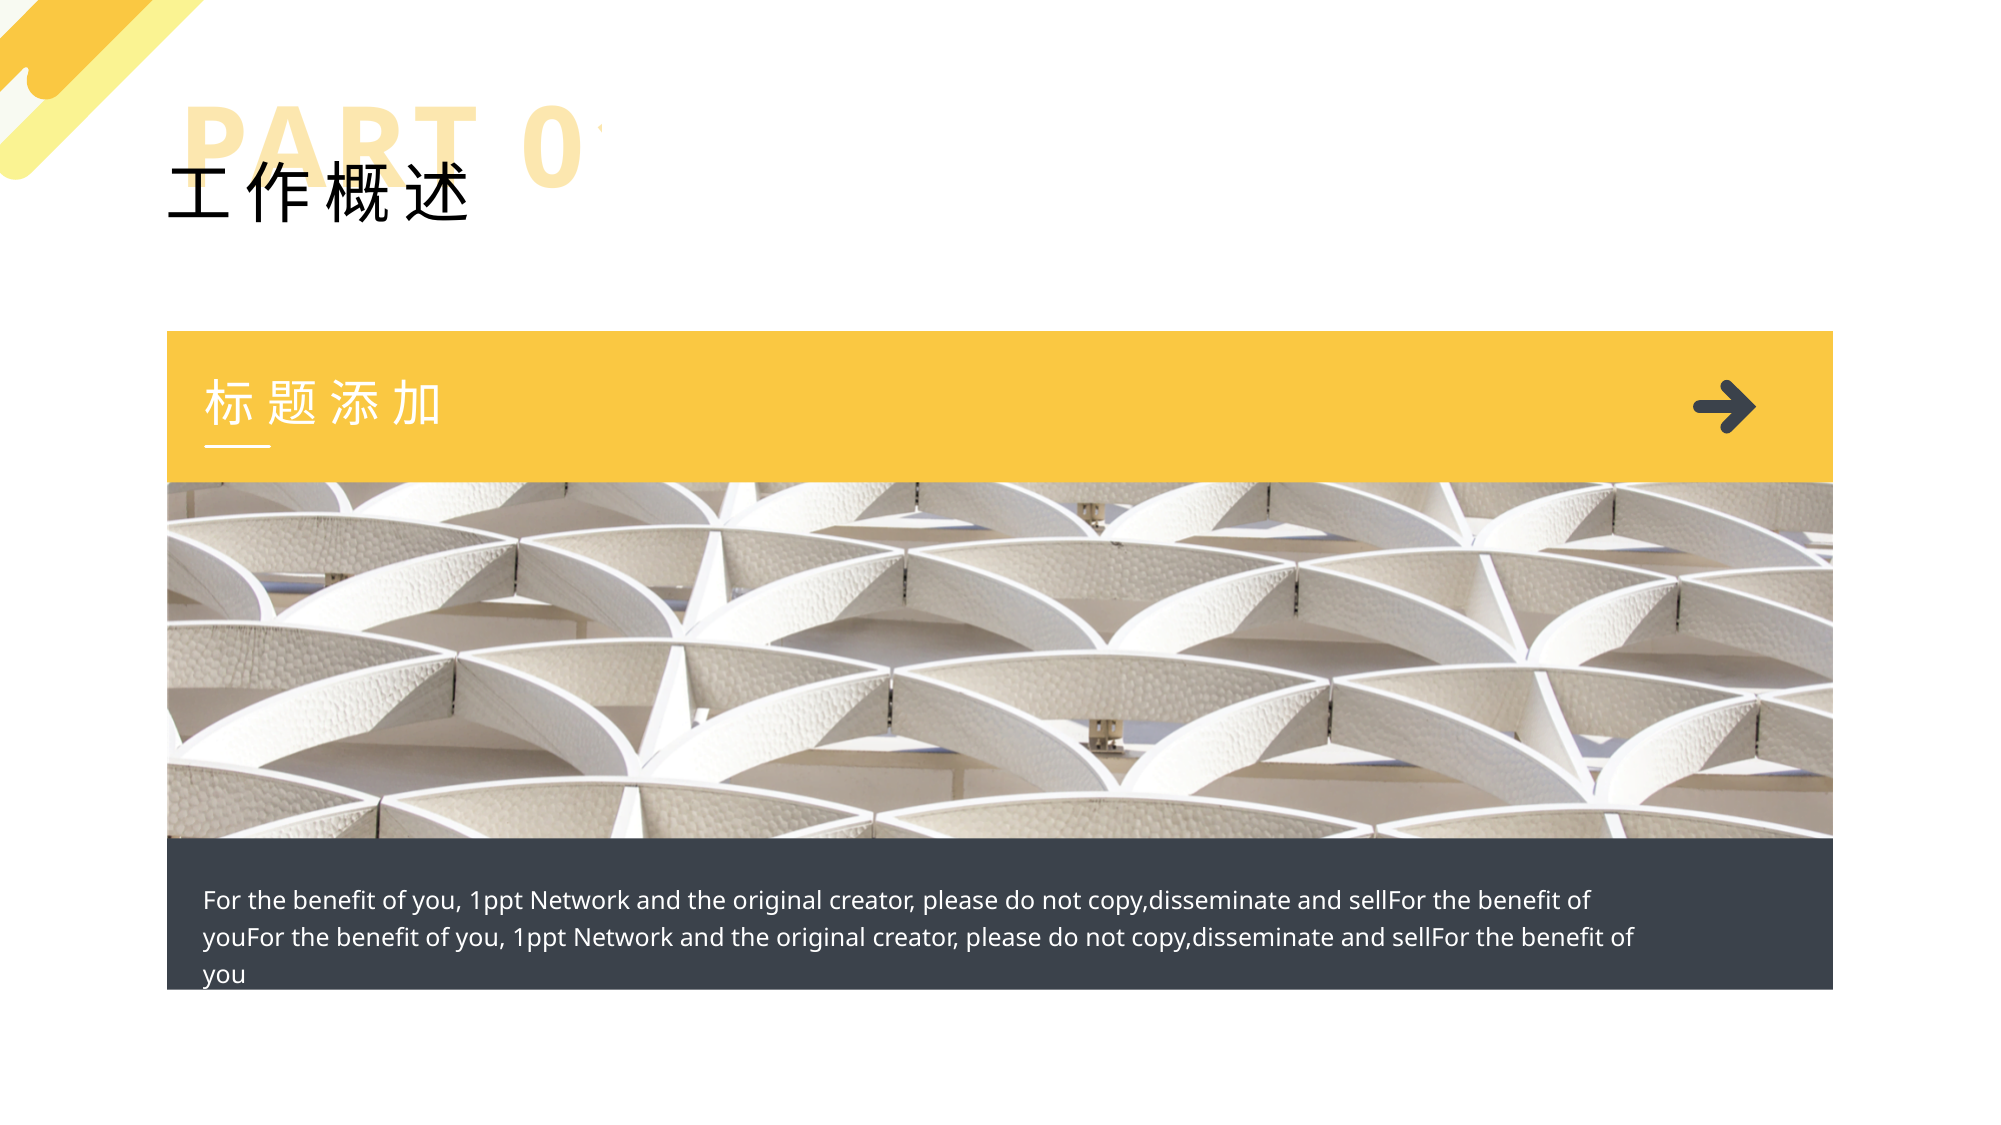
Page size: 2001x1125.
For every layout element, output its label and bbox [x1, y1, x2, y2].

text_box [0, 0, 250, 221]
text_box [166, 837, 182, 991]
text_box [1678, 837, 1834, 991]
text_box [142, 67, 692, 240]
text_box [1678, 481, 1834, 837]
text_box [182, 363, 1678, 999]
text_box [167, 331, 1833, 483]
text_box [166, 481, 182, 837]
